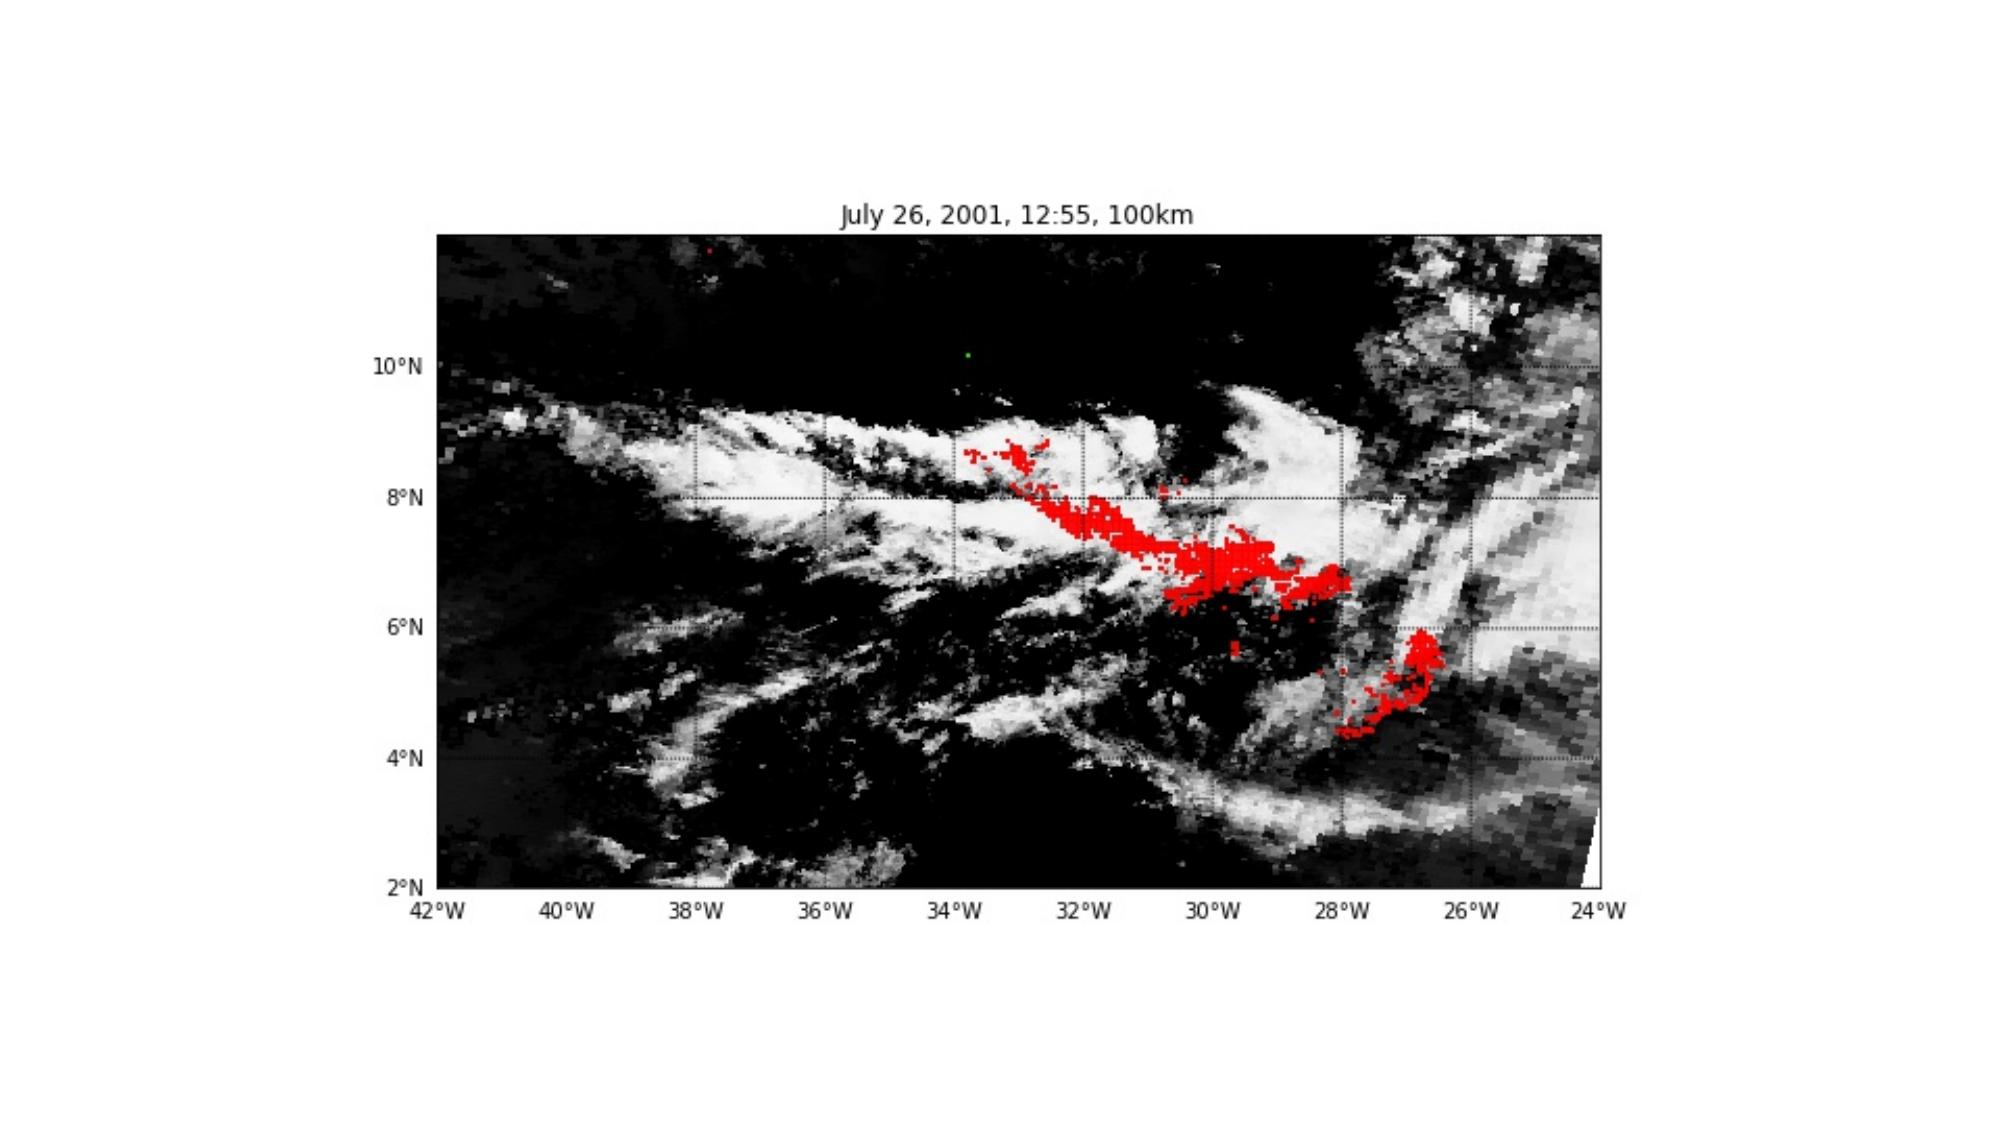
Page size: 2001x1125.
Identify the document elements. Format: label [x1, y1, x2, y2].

picture [358, 189, 1642, 936]
